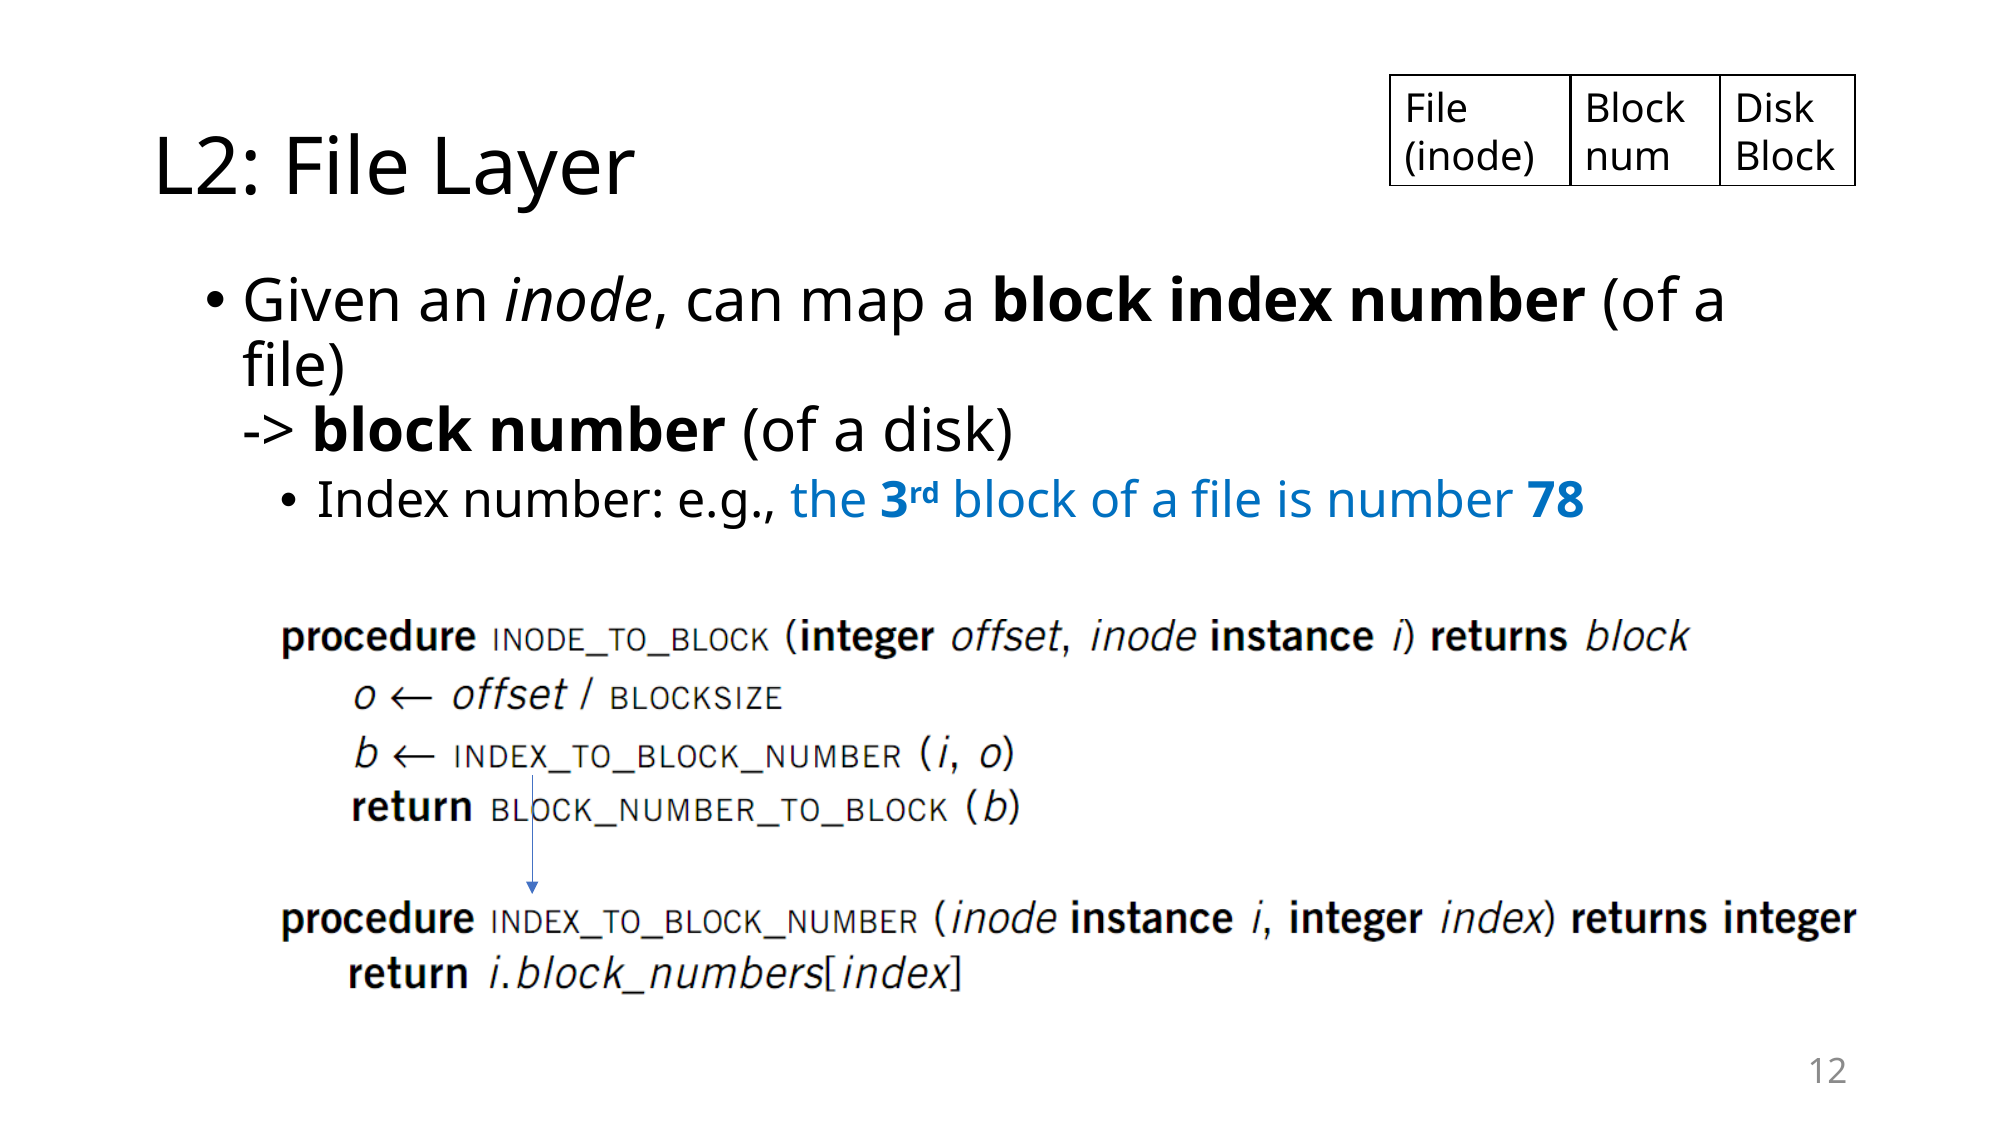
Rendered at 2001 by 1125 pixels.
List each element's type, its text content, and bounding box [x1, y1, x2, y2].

picture [274, 893, 1865, 1002]
text_box Block num [1572, 74, 1719, 186]
text_box Disk Block [1719, 74, 1855, 186]
slide_number 12 [1412, 1042, 1863, 1103]
title L2: File Layer [137, 59, 1863, 278]
picture [267, 619, 1693, 832]
list Given an inode, can map a block index number (of a file) -> block number (of a disk) Index number: e.g., the 3rd block of a file is number 78 [189, 262, 1825, 1071]
text_box File (inode) [1389, 74, 1572, 186]
